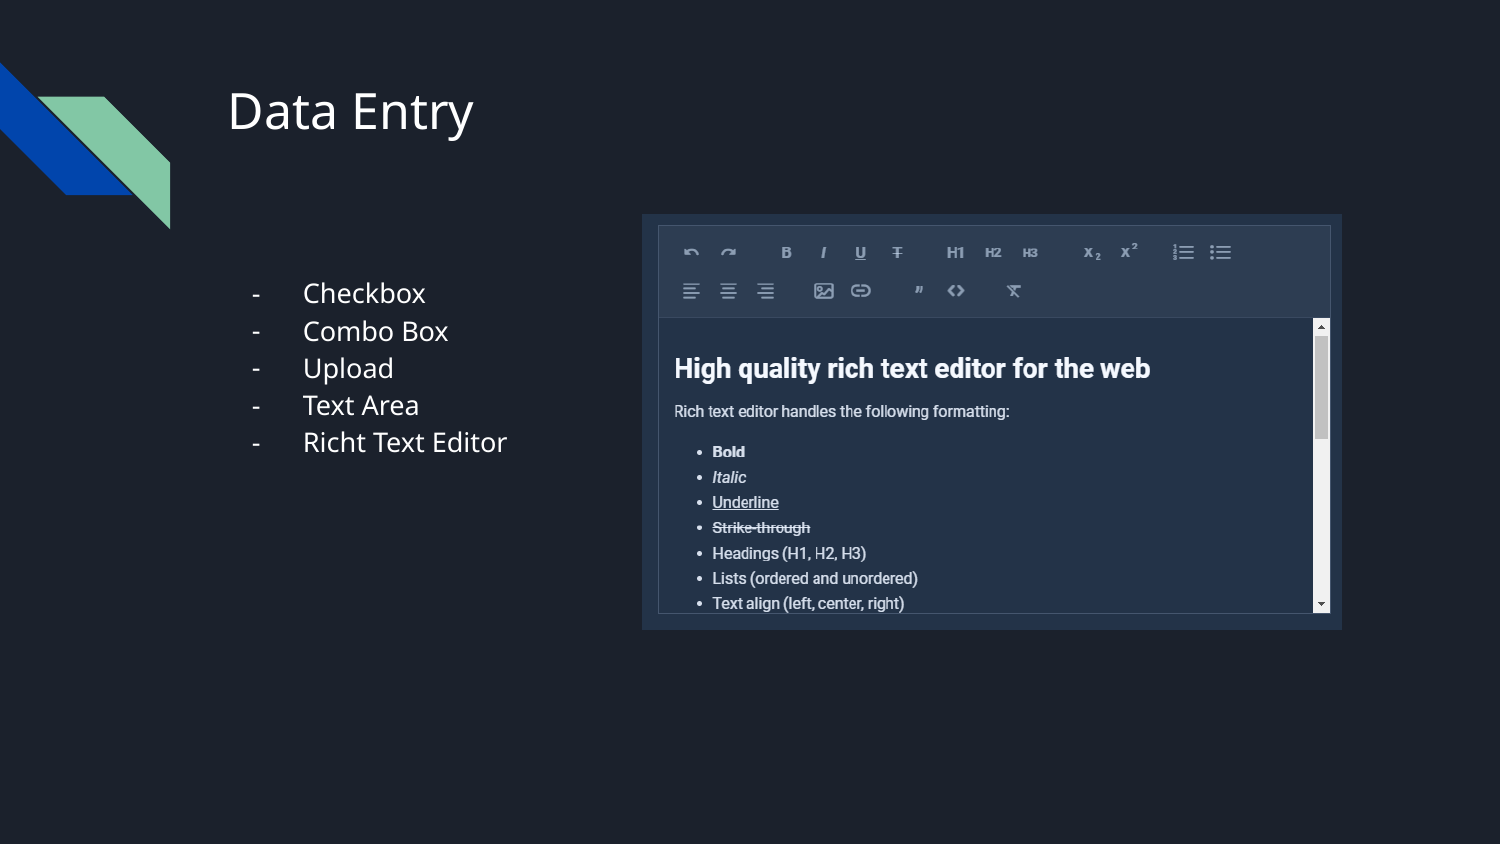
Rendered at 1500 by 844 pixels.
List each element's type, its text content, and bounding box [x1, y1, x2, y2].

picture [642, 213, 1342, 630]
title Data Entry [212, 64, 1368, 215]
list Checkbox Combo Box Upload Text Area Richt Text Editor [212, 257, 1368, 735]
